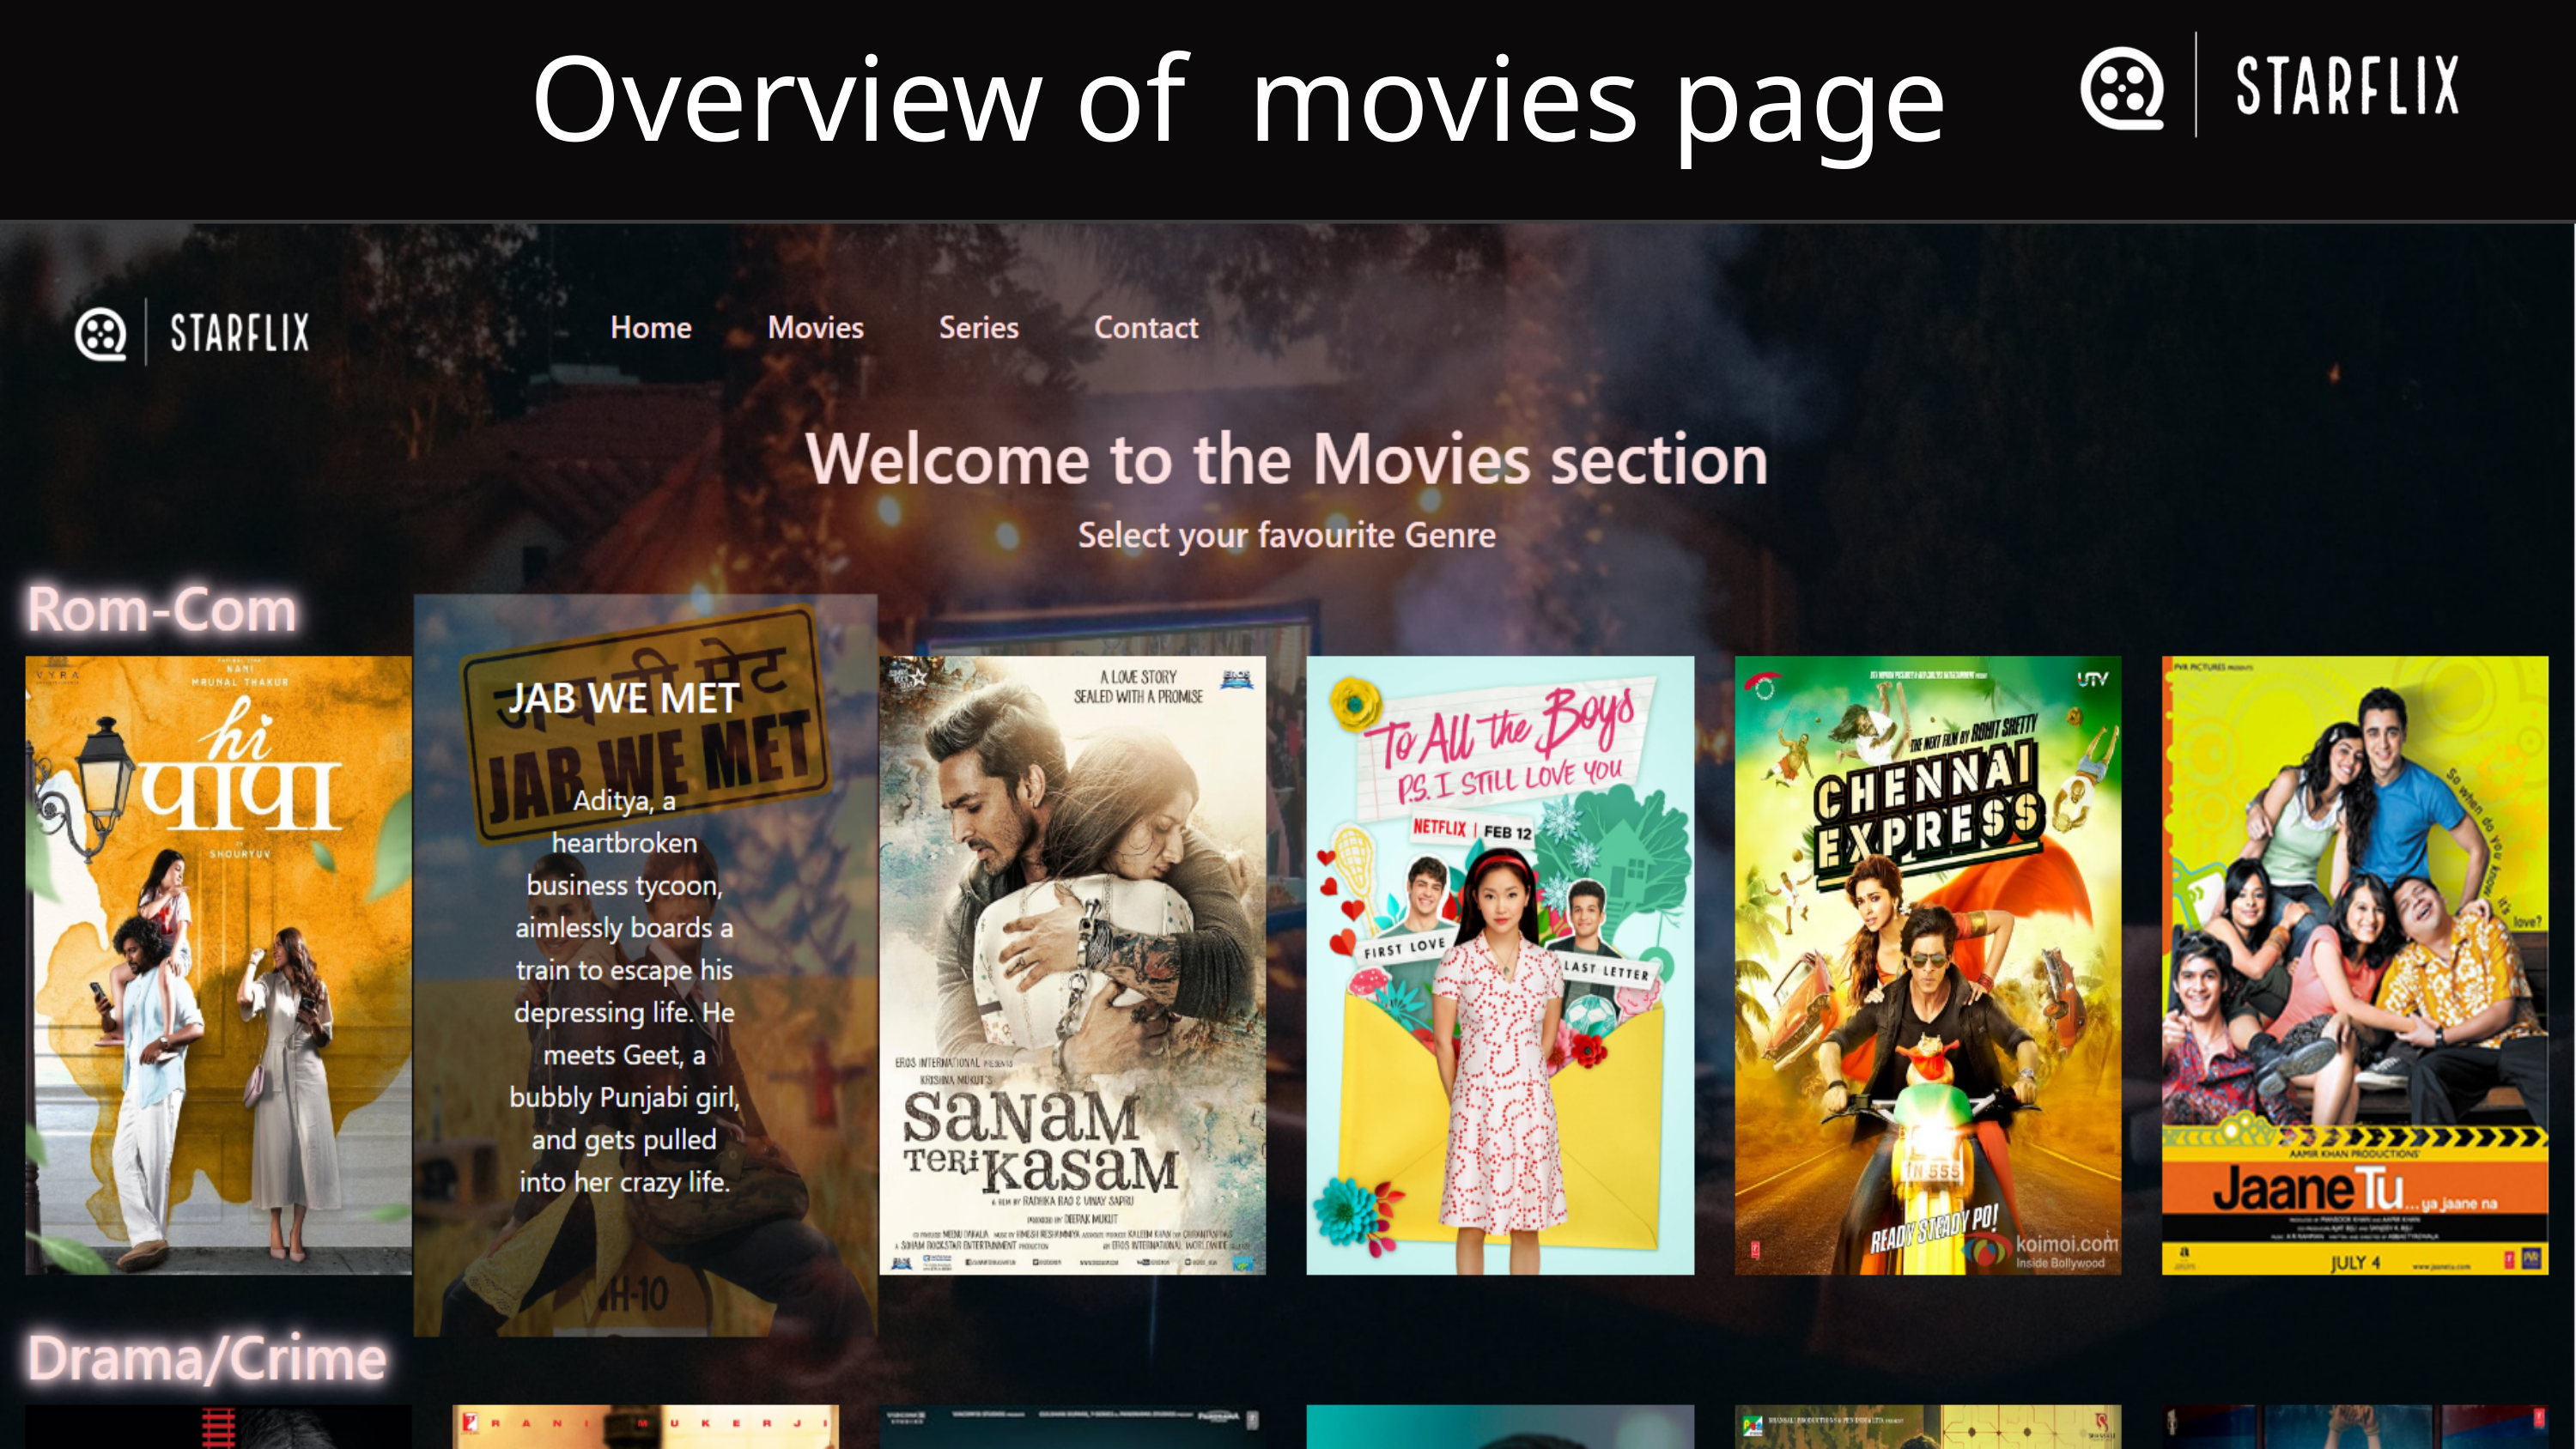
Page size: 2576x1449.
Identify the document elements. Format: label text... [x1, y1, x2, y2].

picture [0, 219, 2576, 1449]
text_box Overview of movies page [526, 0, 1953, 166]
text_box [2001, 24, 2535, 145]
